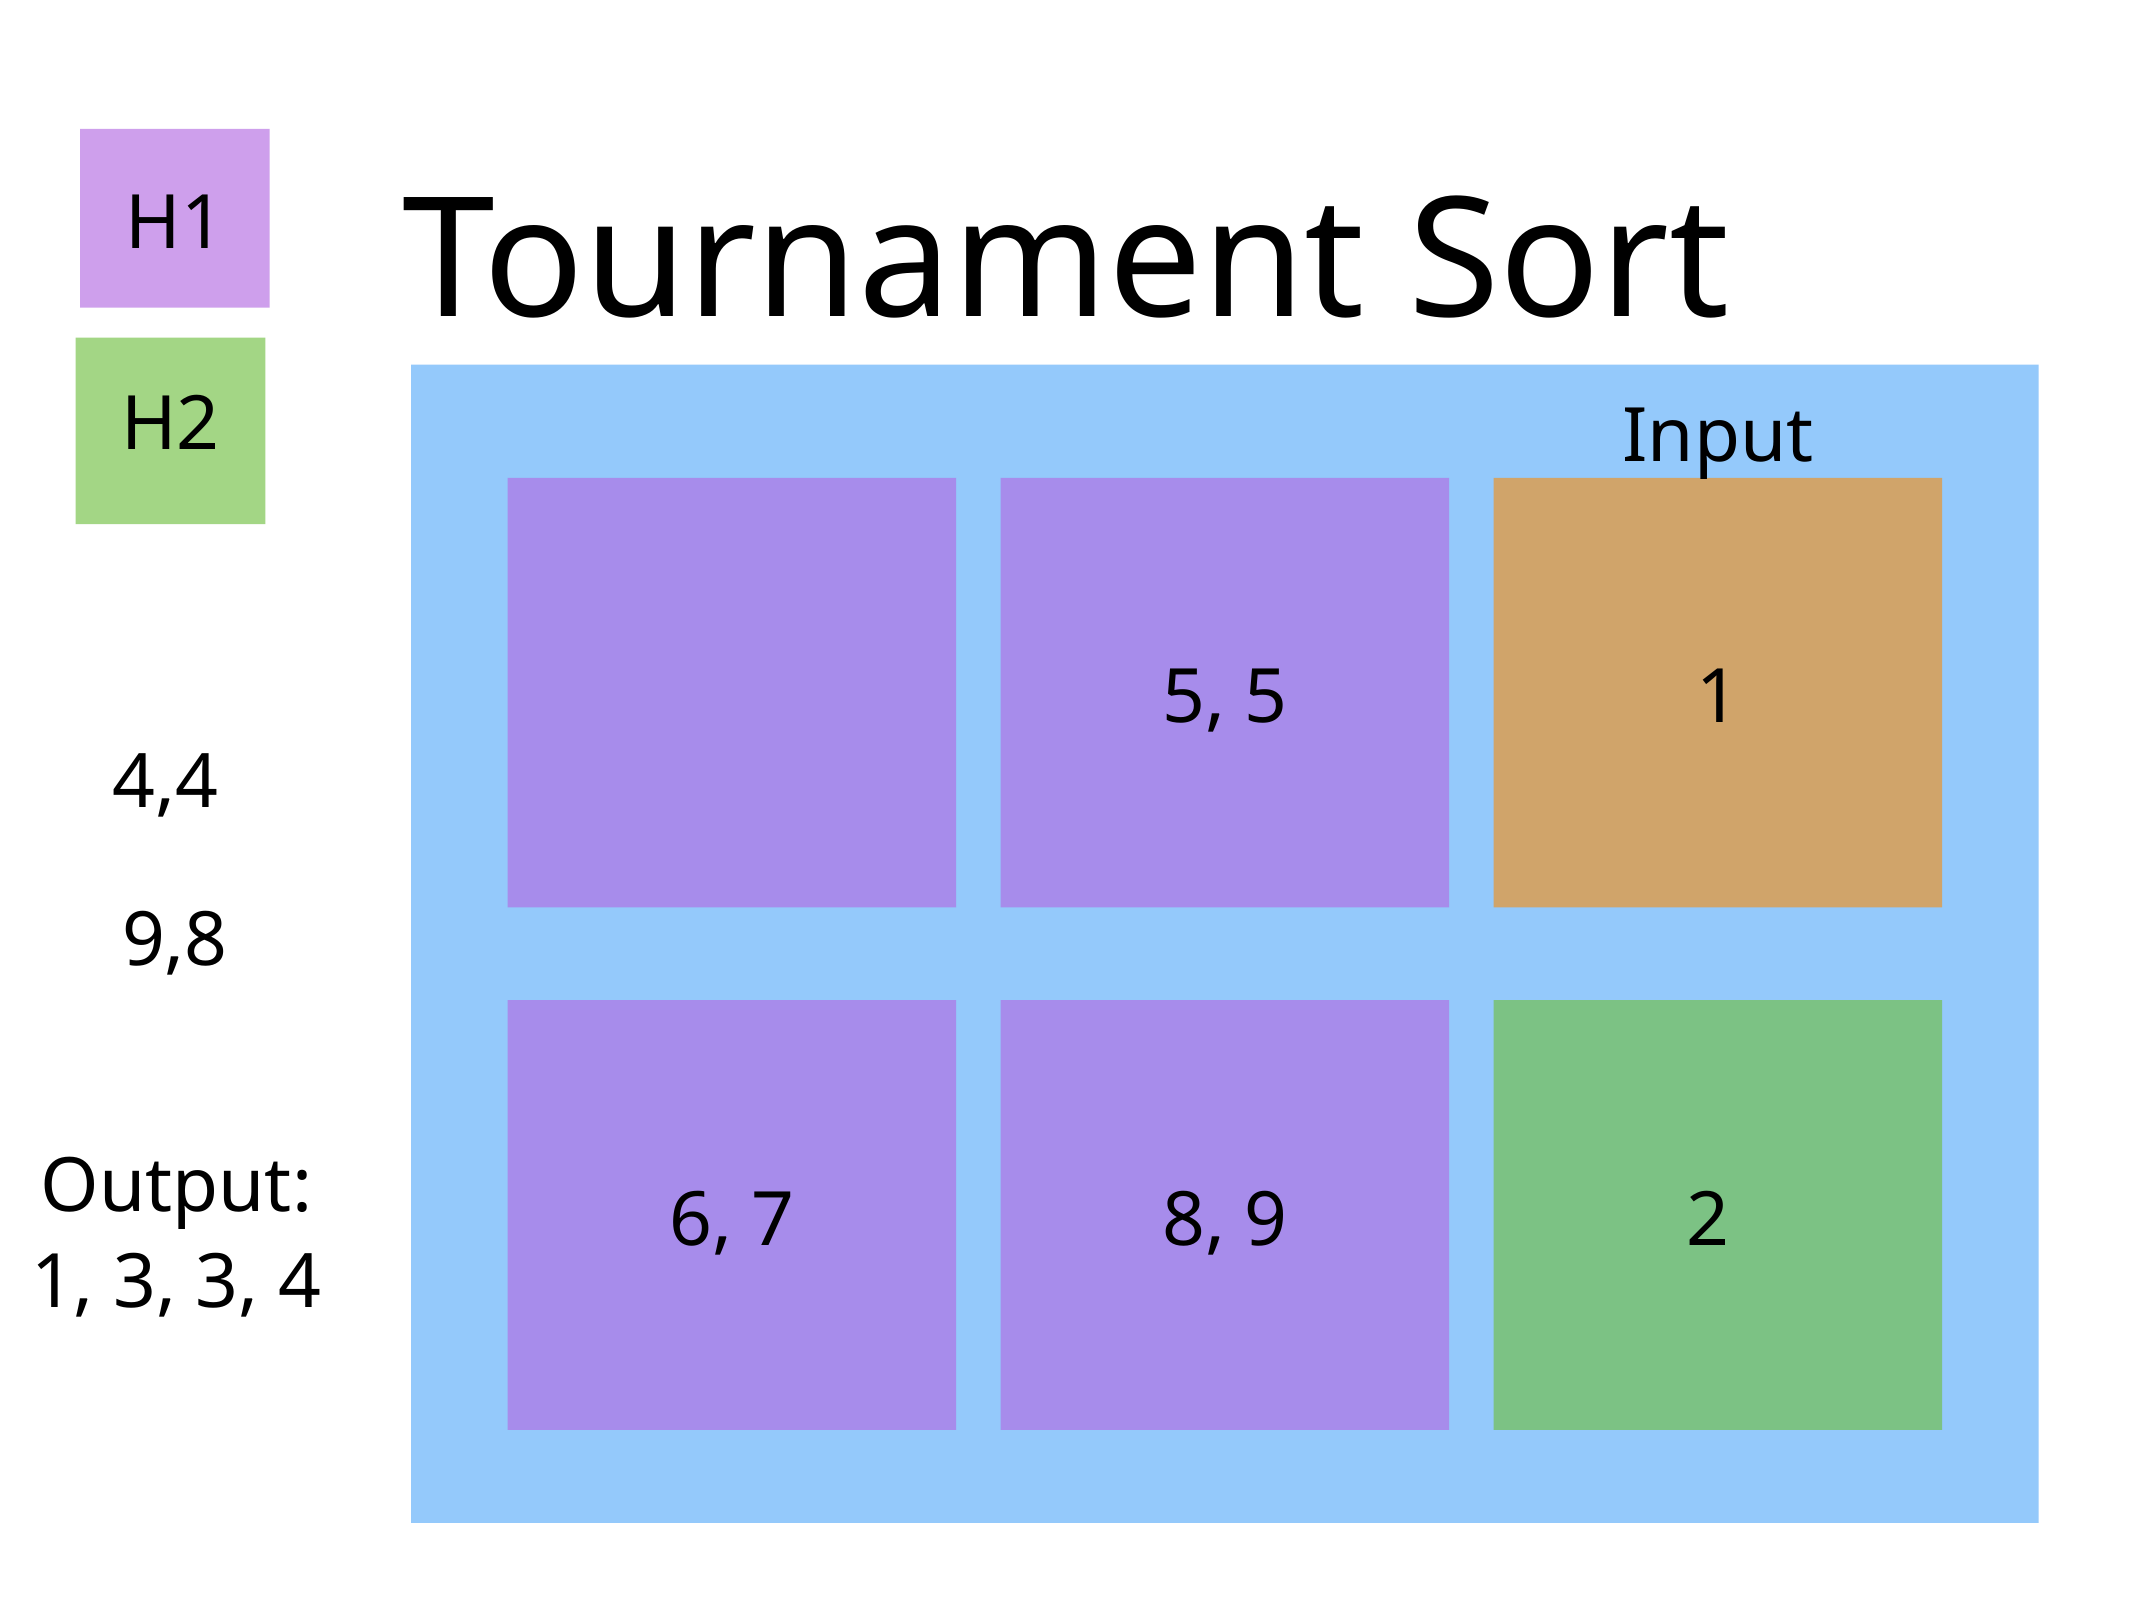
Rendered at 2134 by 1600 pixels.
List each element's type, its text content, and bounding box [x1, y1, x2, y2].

text_box 8, 9 [1153, 1161, 1297, 1269]
text_box 4,4 [103, 724, 247, 832]
text_box [1000, 477, 1450, 908]
text_box 5, 5 [1153, 639, 1297, 746]
text_box 1, 3, 3, 4 [22, 1224, 330, 1331]
text_box [75, 337, 266, 525]
text_box 1 [1688, 639, 1748, 746]
text_box Output: [32, 1128, 321, 1224]
text_box [1493, 1000, 1943, 1430]
text_box [507, 477, 957, 908]
text_box 9,8 [113, 881, 237, 989]
text_box Input [1614, 378, 1822, 485]
text_box H2 [112, 366, 229, 473]
text_box [507, 1000, 957, 1430]
text_box 2 [1678, 1161, 1758, 1269]
text_box [1000, 1000, 1450, 1430]
text_box [80, 128, 270, 308]
text_box [1493, 477, 1943, 908]
text_box 6, 7 [660, 1161, 804, 1269]
text_box [411, 364, 2039, 1523]
text_box H1 [117, 165, 233, 272]
title Tournament Sort [155, 72, 1978, 428]
